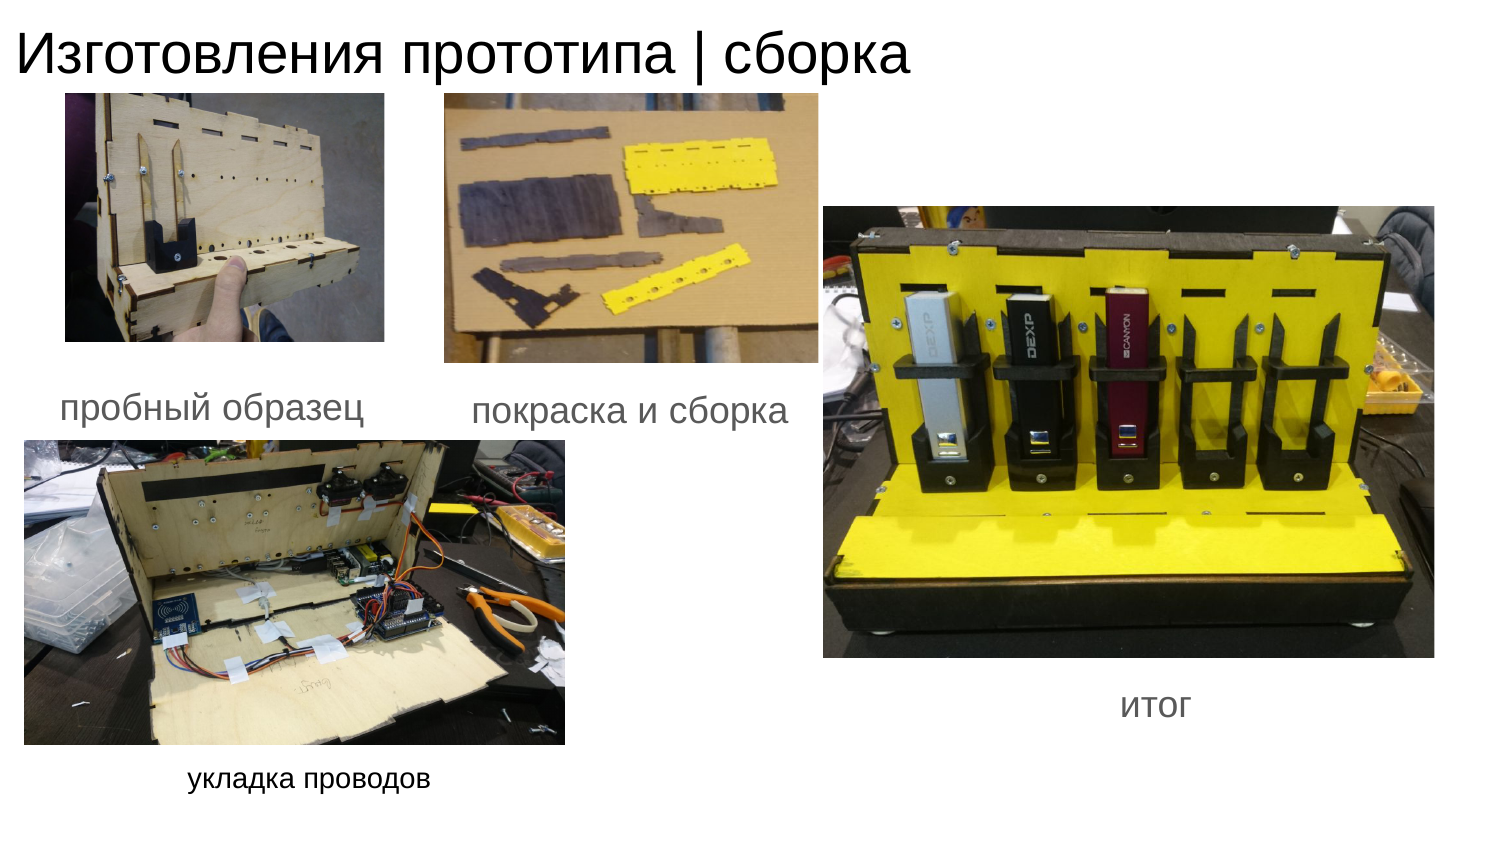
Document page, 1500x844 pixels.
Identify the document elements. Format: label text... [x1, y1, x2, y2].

text_box итог [989, 666, 1323, 735]
picture [64, 93, 385, 343]
picture [822, 206, 1435, 659]
text_box укладка проводов [85, 754, 533, 821]
picture [444, 40, 819, 416]
title Изготовления прототипа | сборка [0, 0, 1398, 94]
text_box покраска и сборка [456, 364, 807, 441]
picture [24, 440, 565, 745]
text_box пробный образец [24, 341, 400, 440]
